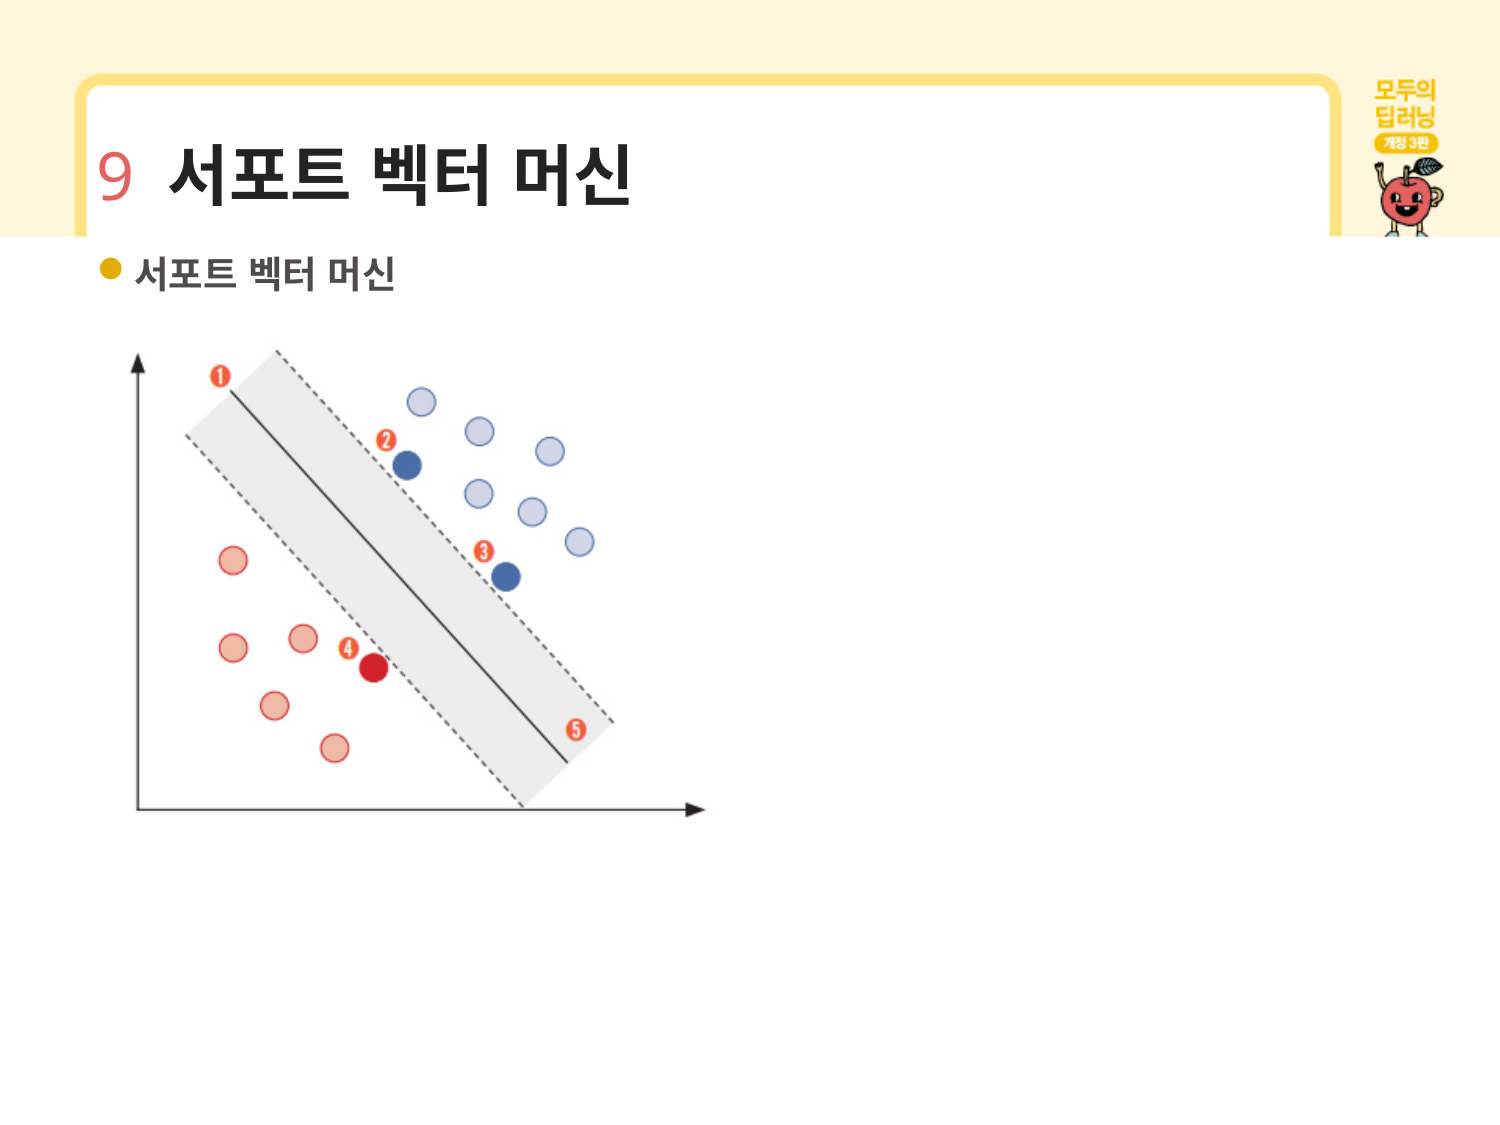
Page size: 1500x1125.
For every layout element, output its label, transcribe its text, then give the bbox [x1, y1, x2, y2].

title 9 서포트 벡터 머신 [81, 90, 1412, 222]
picture [0, 0, 1500, 1125]
list 서포트 벡터 머신 [81, 239, 1393, 1054]
